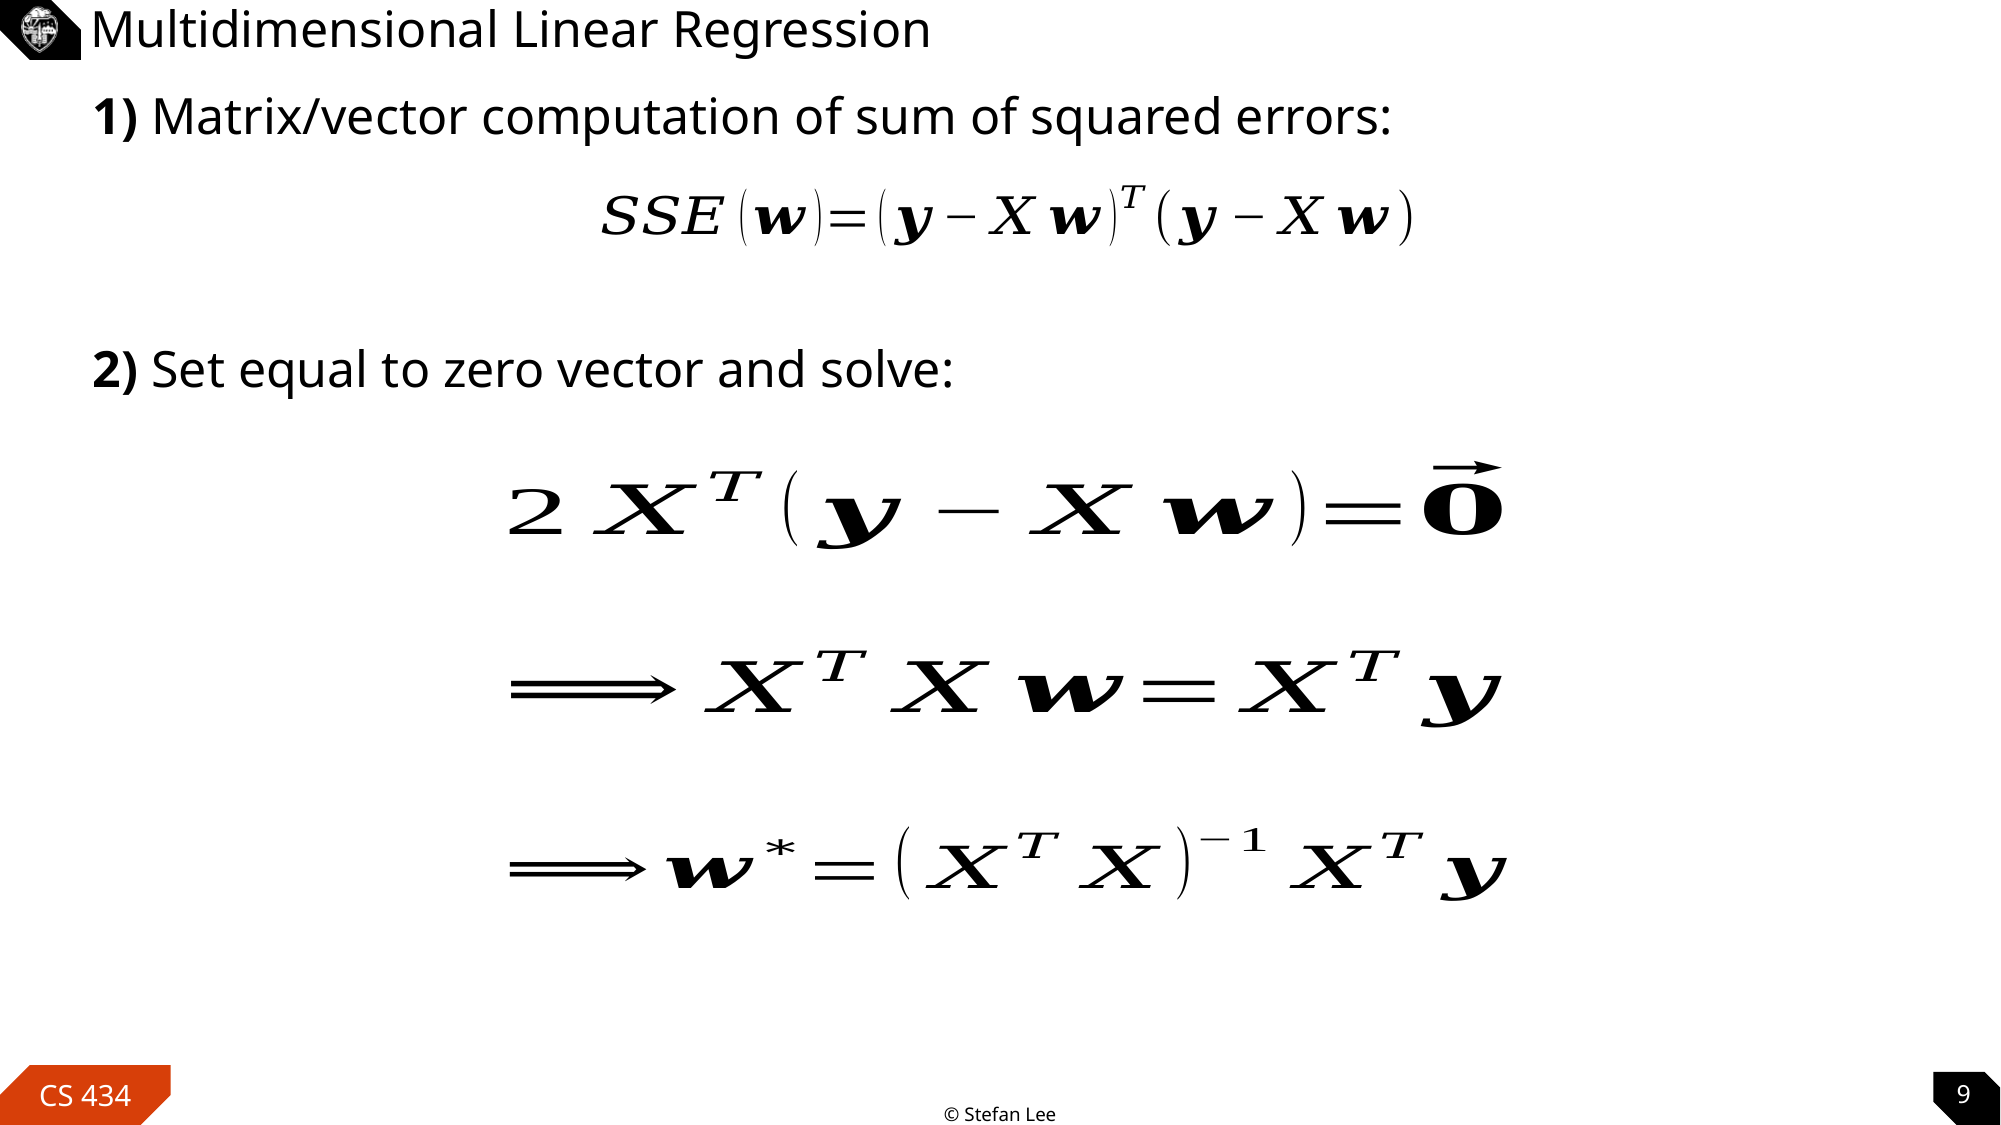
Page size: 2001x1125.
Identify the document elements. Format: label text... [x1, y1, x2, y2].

text_box 2) Set equal to zero vector and solve: [78, 330, 1777, 406]
text_box 1) Matrix/vector computation of sum of squared errors: [78, 77, 1777, 152]
slide_number 9 [1933, 1071, 1994, 1119]
title Multidimensional Linear Regression [0, 1, 1699, 61]
